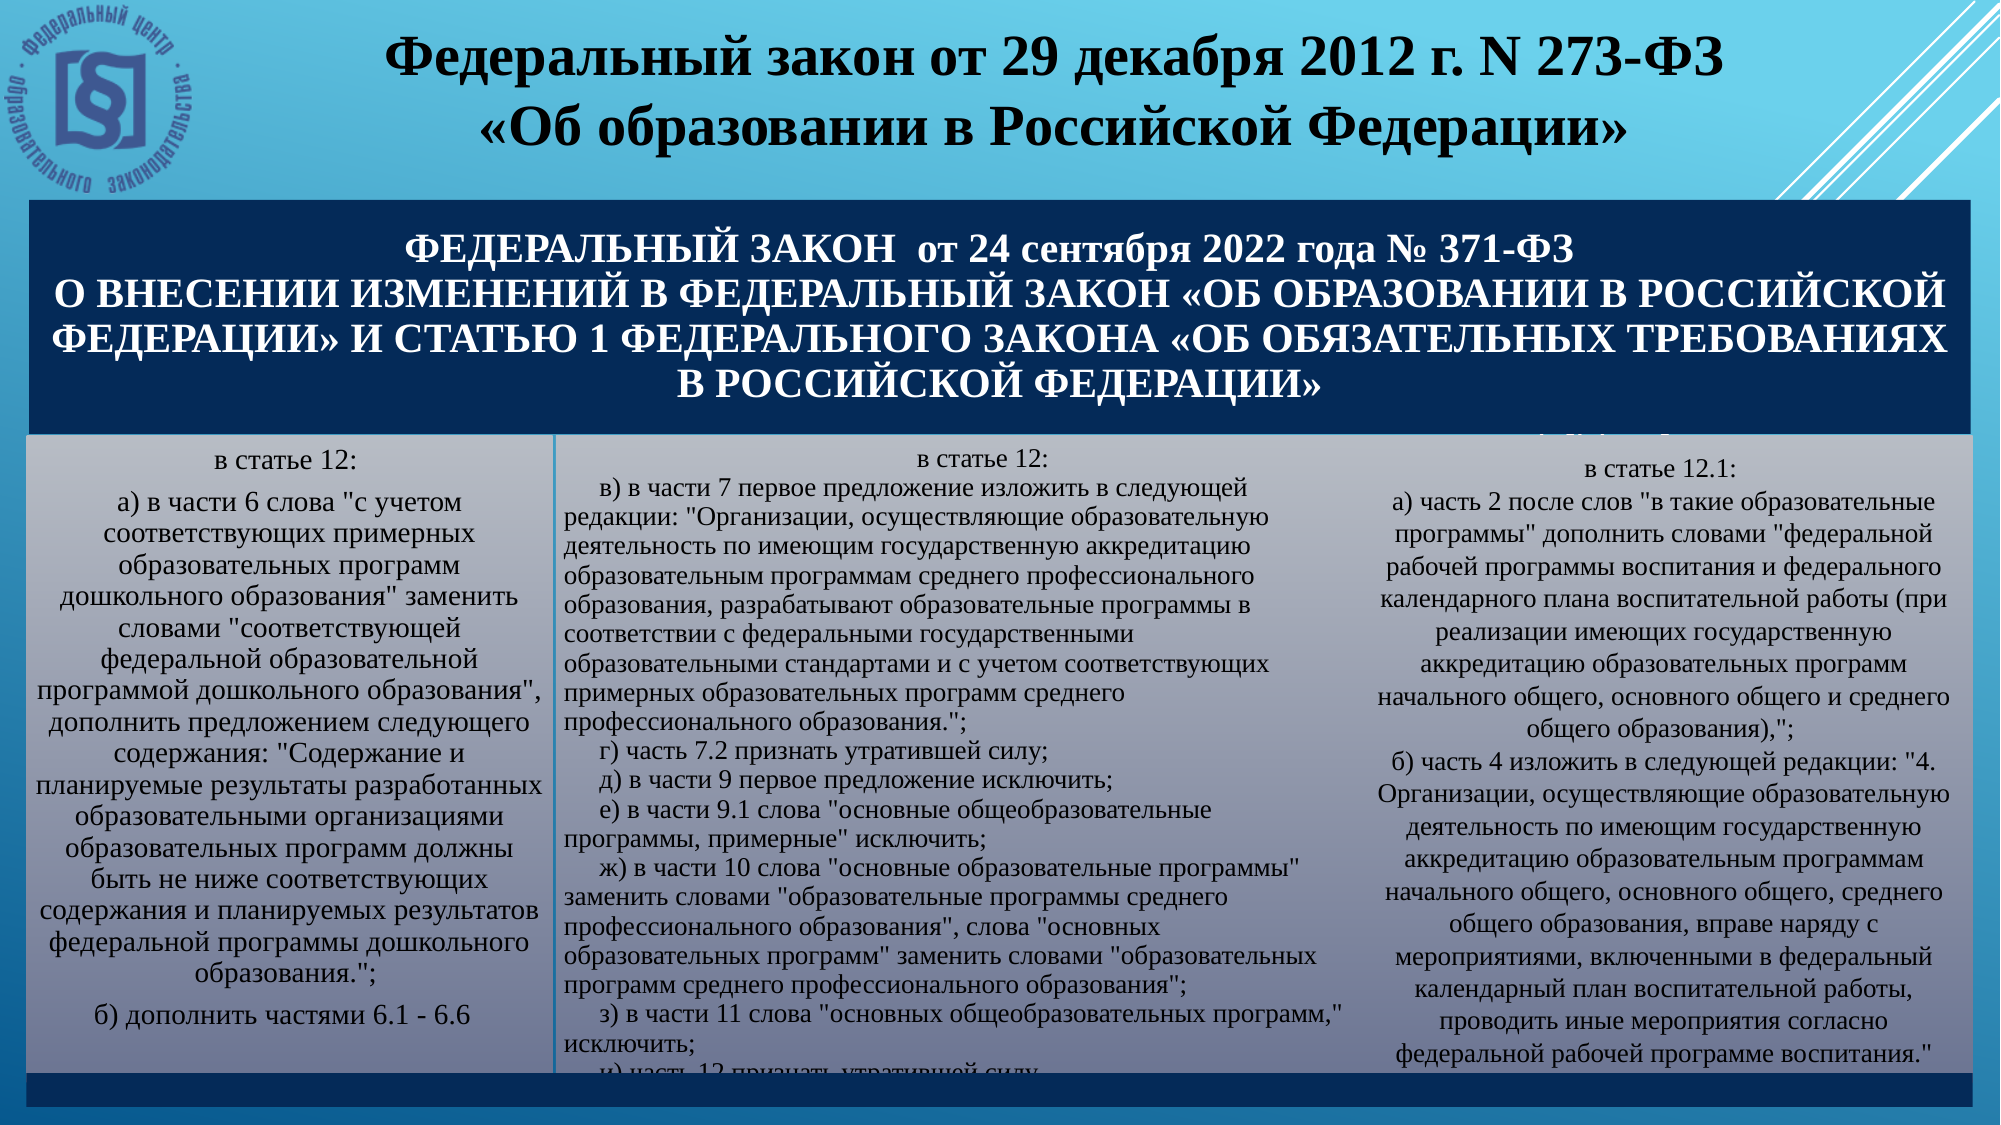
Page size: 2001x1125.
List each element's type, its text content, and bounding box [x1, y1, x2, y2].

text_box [26, 183, 1974, 1116]
subtitle Федеральный закон от 29 декабря 2012 г. N 273-ФЗ «Об образовании в Российской Федерации» [302, 10, 1806, 183]
picture [0, 0, 195, 201]
